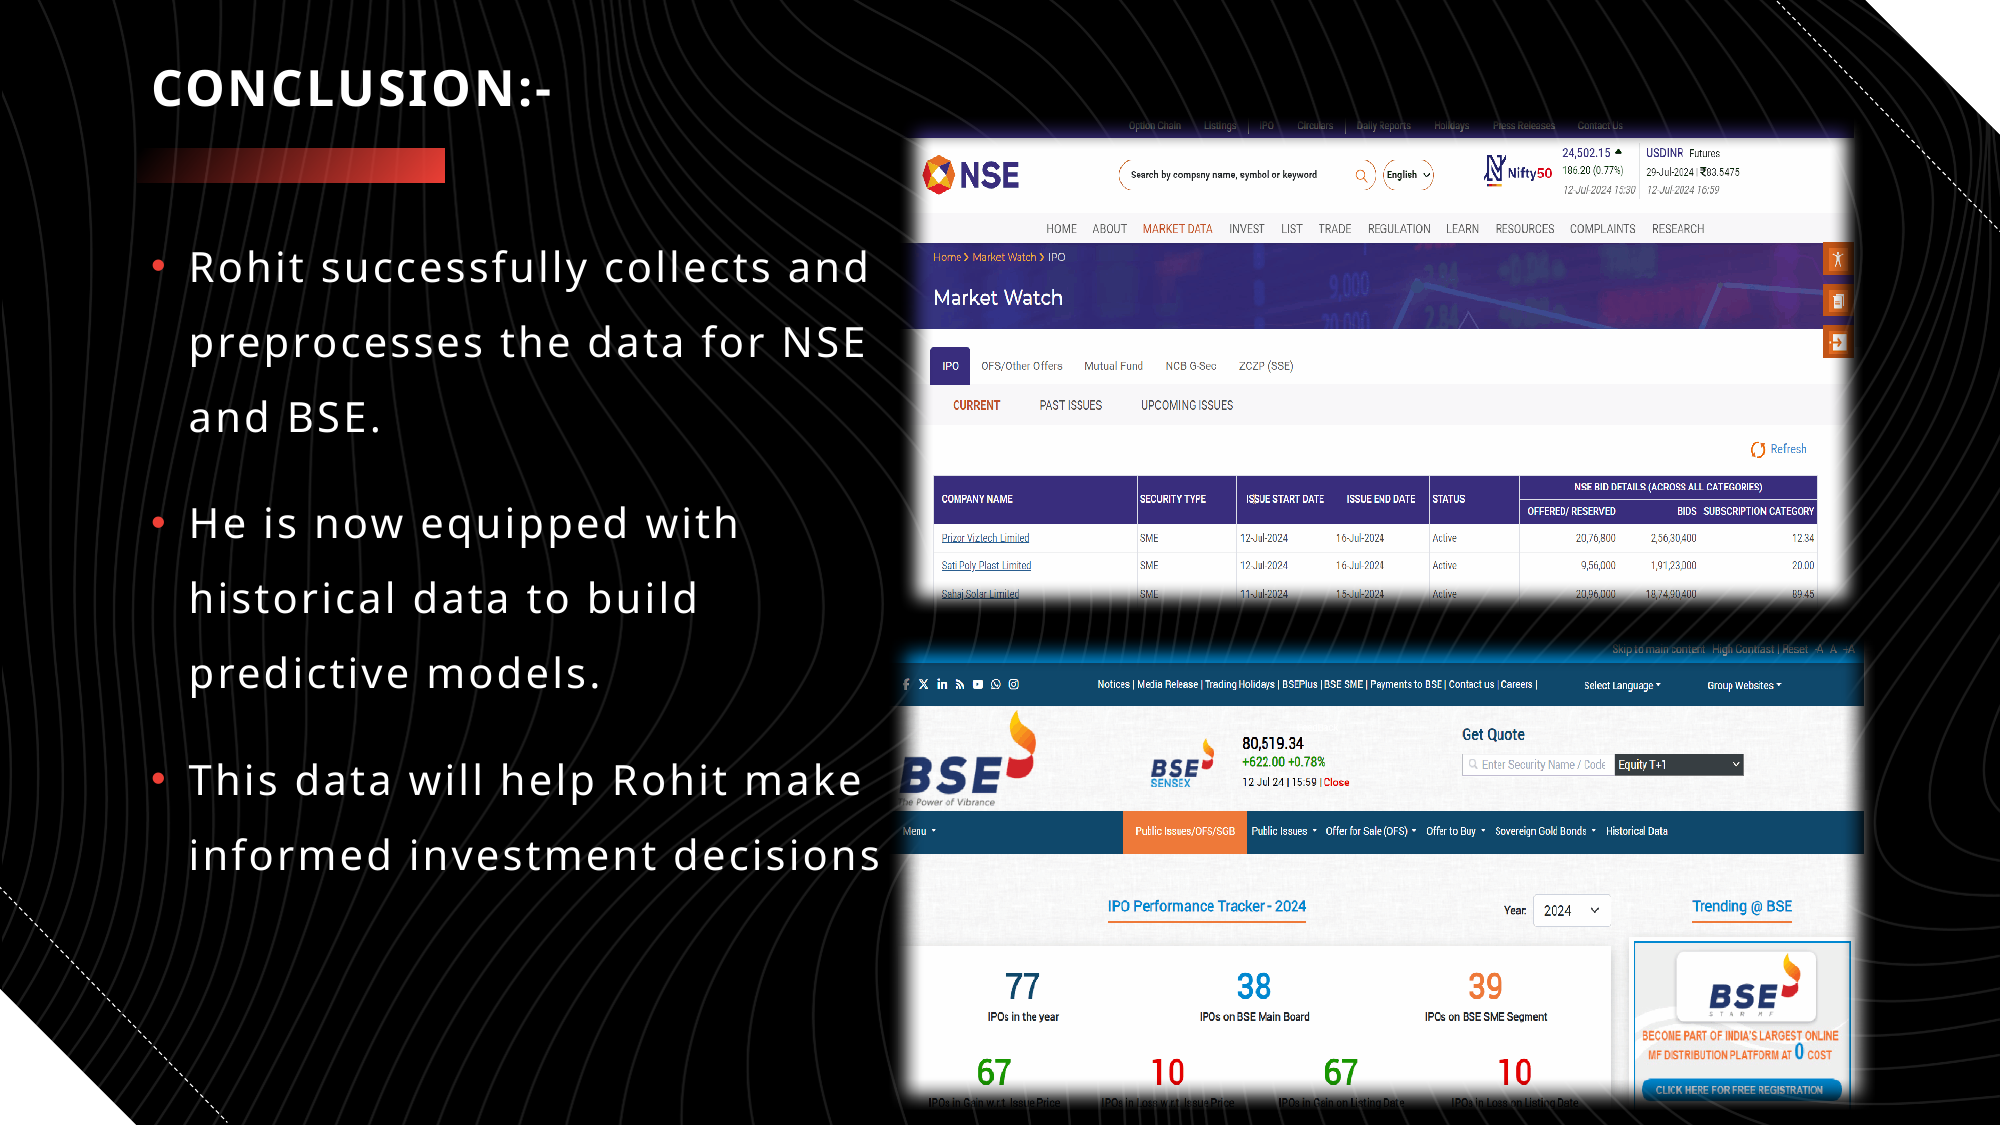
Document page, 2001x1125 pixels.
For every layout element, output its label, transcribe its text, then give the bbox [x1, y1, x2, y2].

title CONCLUSION:- [136, 42, 1863, 138]
list Rohit successfully collects and preprocesses the data for NSE and BSE. He is now equipped with historical data to build predictive models. This data will help Rohit make informed investment decisions [136, 207, 899, 946]
picture [889, 636, 1875, 1110]
picture [898, 114, 1864, 615]
